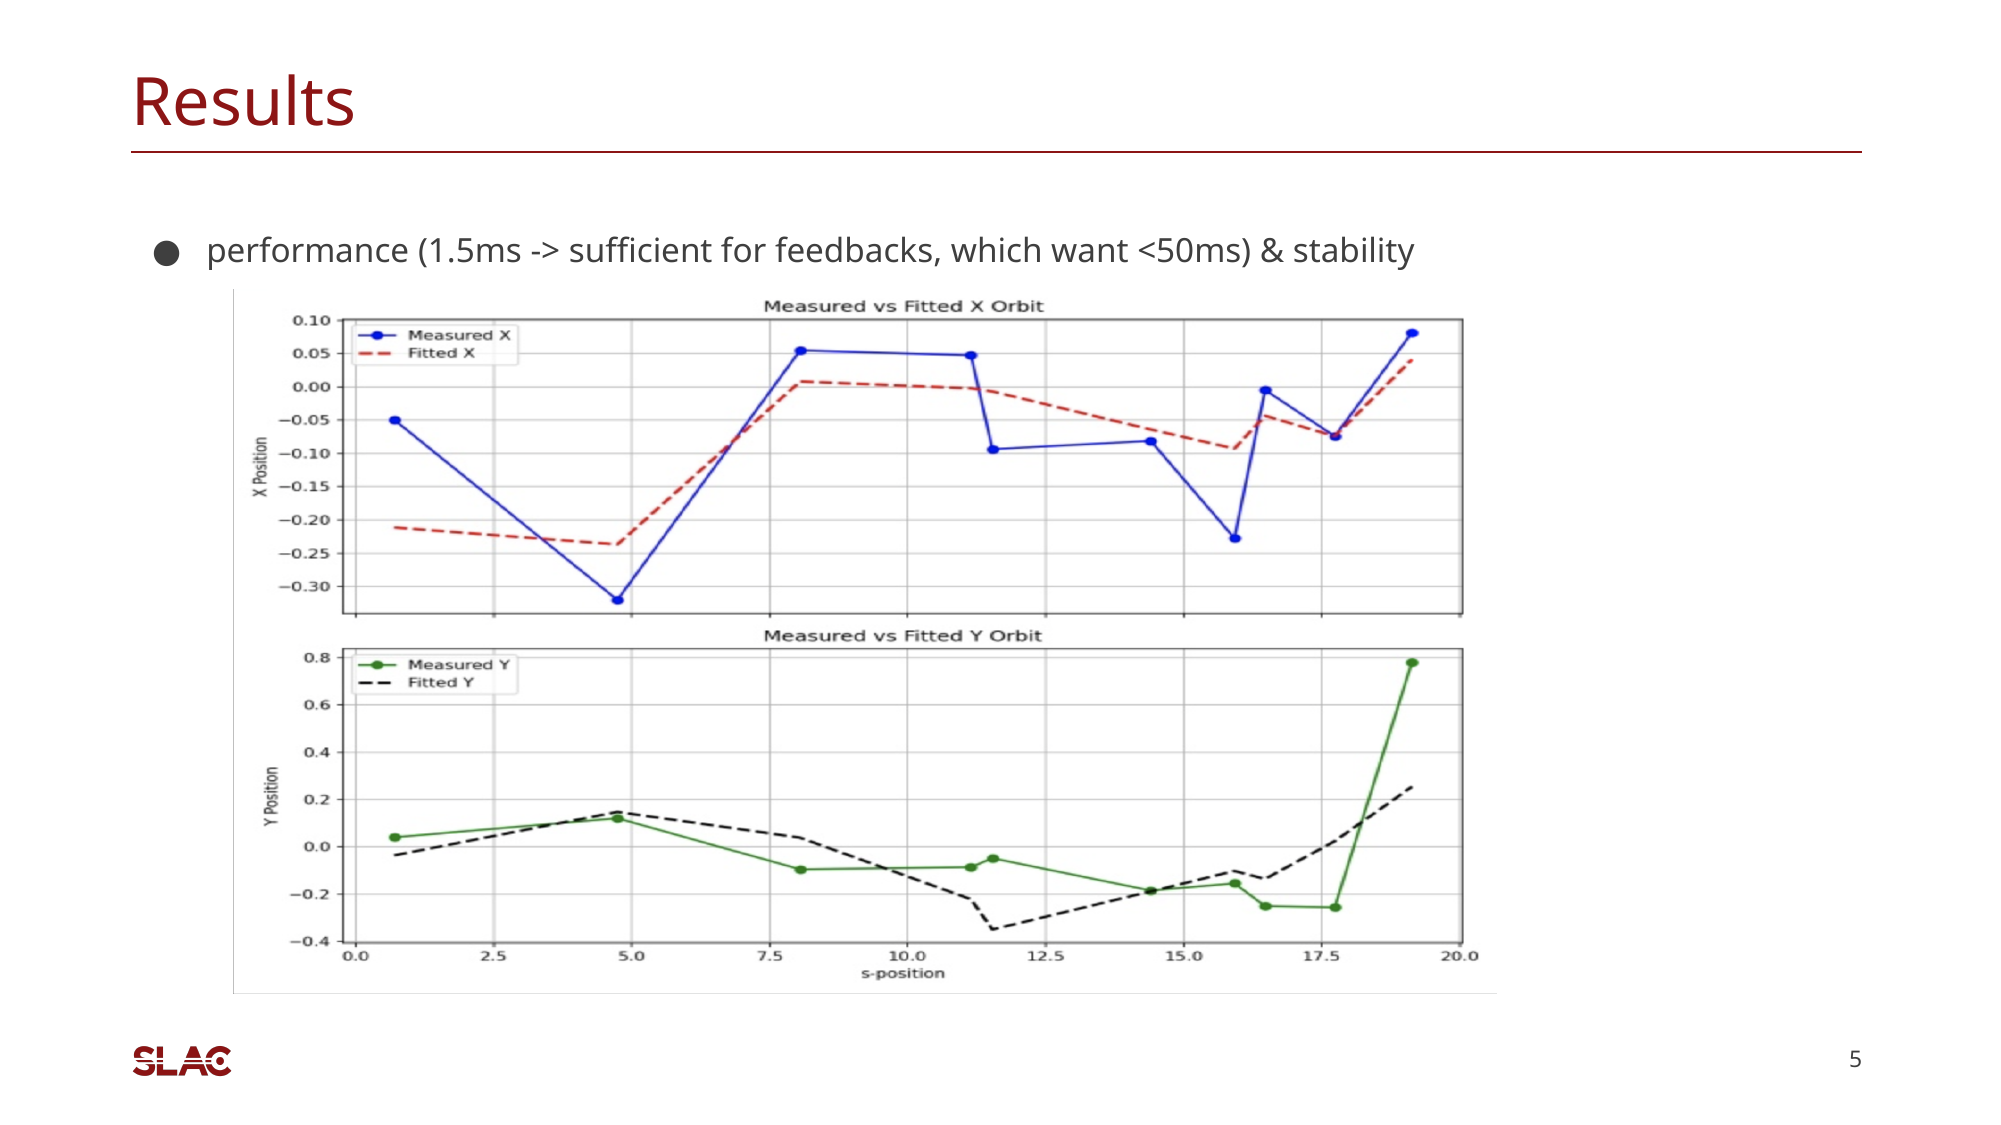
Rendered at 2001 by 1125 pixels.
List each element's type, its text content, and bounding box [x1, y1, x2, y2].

slide_number ‹#› [1412, 1030, 1863, 1091]
picture [129, 1043, 235, 1079]
title Results [131, 43, 1863, 148]
picture [233, 289, 1497, 994]
list performance (1.5ms -> sufficient for feedbacks, which want <50ms) & stability [131, 176, 1863, 907]
